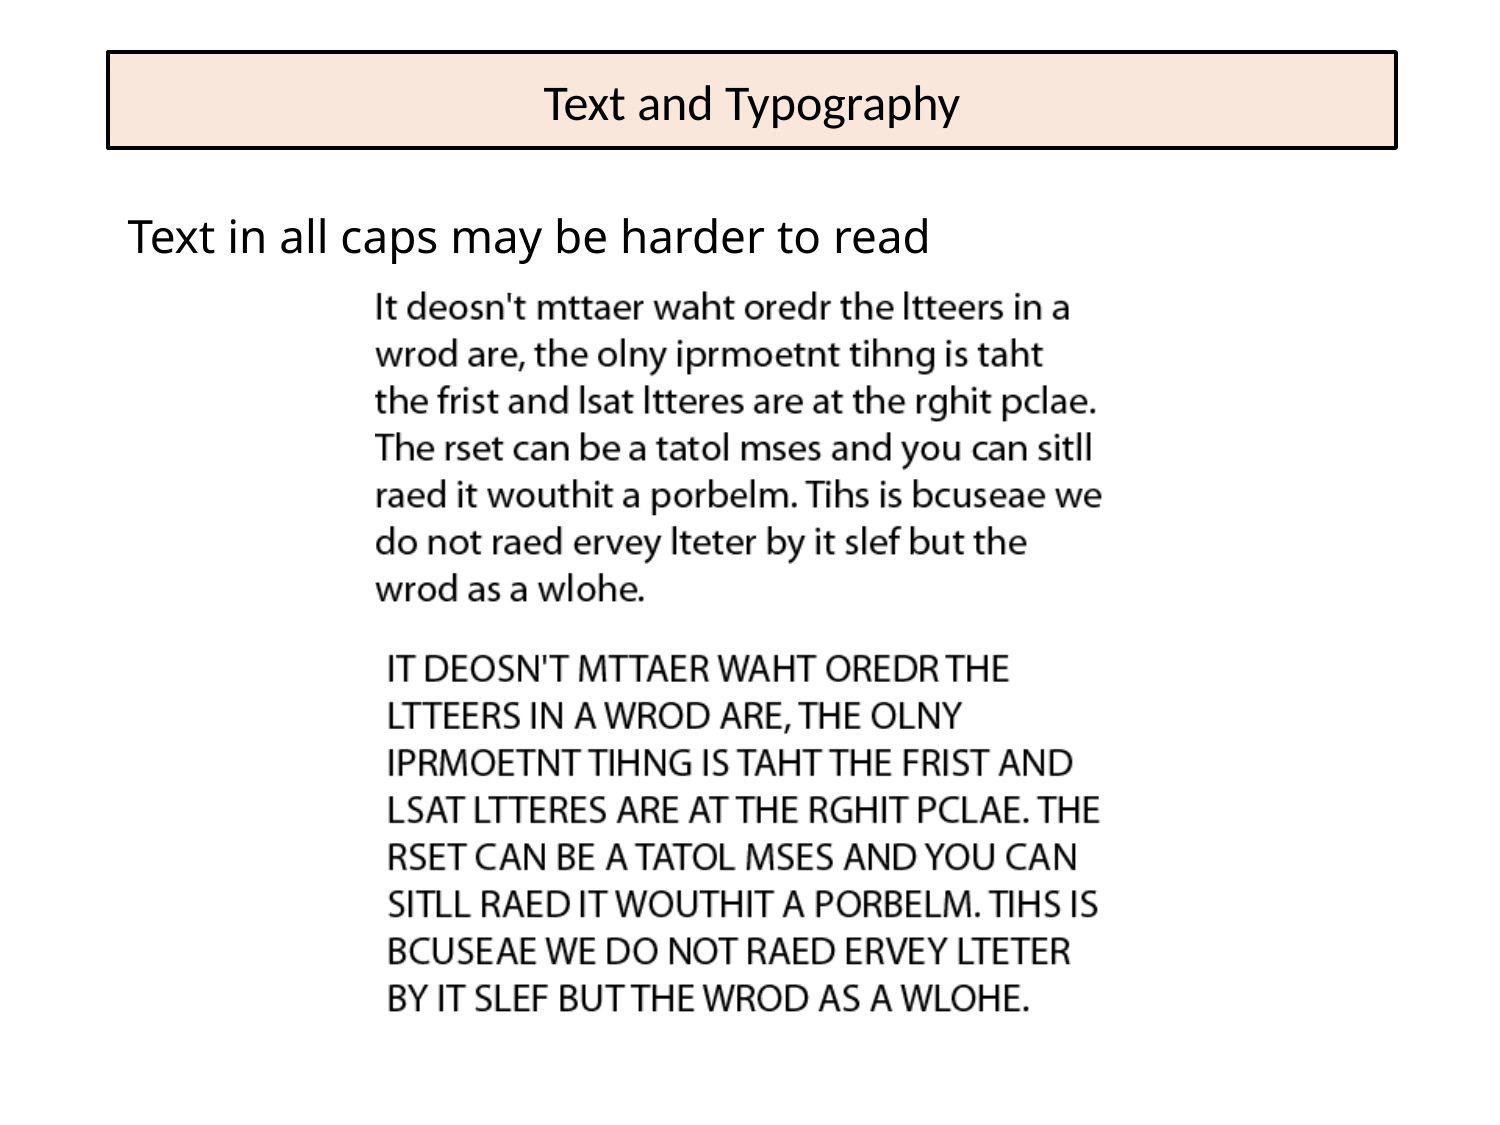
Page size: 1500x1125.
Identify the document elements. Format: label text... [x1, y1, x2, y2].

list Text in all caps may be harder to read [112, 200, 1388, 875]
picture [387, 649, 1110, 1021]
picture [374, 287, 1112, 612]
title Text and Typography [106, 50, 1398, 150]
